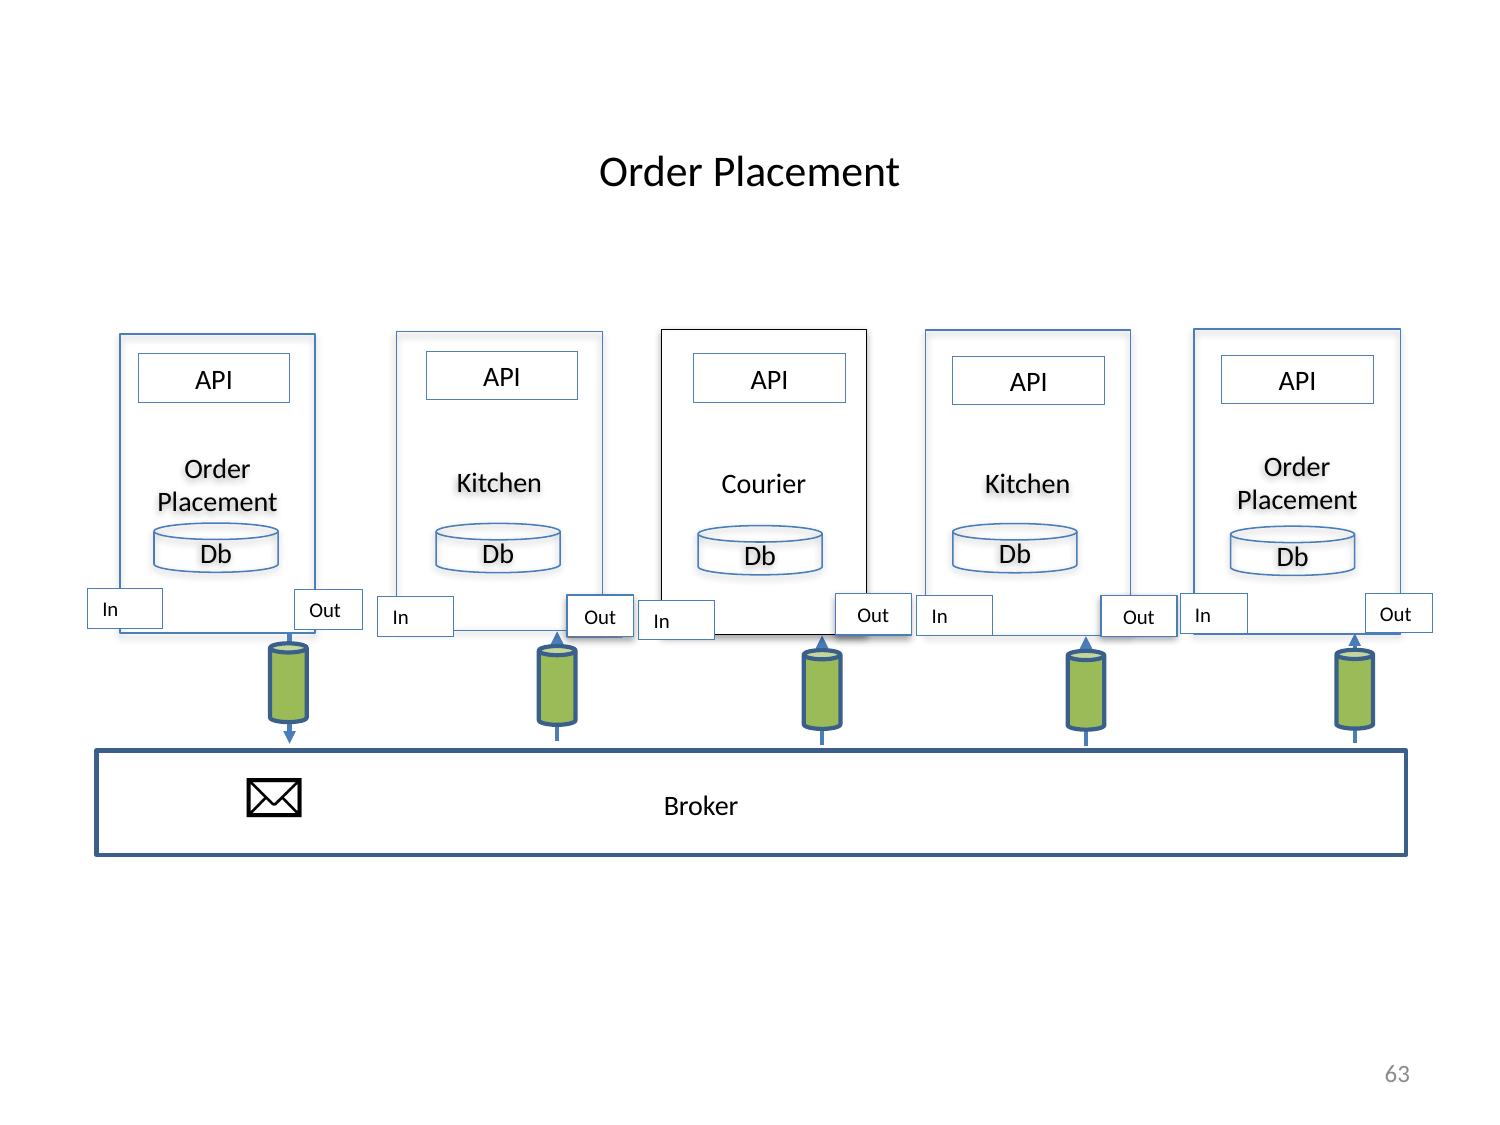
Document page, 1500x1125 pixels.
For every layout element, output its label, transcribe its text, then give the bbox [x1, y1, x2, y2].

text_box In [1180, 593, 1248, 634]
text_box Out [1365, 593, 1433, 633]
text_box [1065, 648, 1081, 732]
text_box Out [1174, 595, 1178, 637]
text_box Out [906, 593, 912, 636]
text_box [801, 648, 817, 731]
text_box [294, 641, 309, 724]
text_box In [639, 600, 715, 640]
text_box [826, 648, 836, 654]
text_box [1090, 655, 1107, 732]
picture [1101, 581, 1169, 648]
text_box API [138, 353, 290, 403]
text_box API [693, 353, 846, 403]
text_box [826, 655, 843, 731]
text_box [562, 659, 578, 727]
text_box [558, 653, 578, 658]
text_box In [377, 596, 454, 637]
text_box Broker [649, 780, 754, 829]
text_box [1334, 647, 1350, 731]
text_box Order Placement [1193, 328, 1401, 635]
text_box Kitchen [396, 331, 603, 631]
text_box Order Placement [341, 135, 1158, 203]
text_box In [916, 595, 993, 636]
picture [561, 584, 628, 652]
text_box API [1221, 355, 1374, 404]
text_box In [87, 588, 163, 629]
text_box Db [1229, 525, 1356, 577]
text_box Kitchen [925, 329, 1131, 636]
text_box Db [153, 522, 279, 574]
text_box Order Placement [119, 333, 316, 634]
picture [240, 764, 307, 831]
text_box [94, 748, 1408, 857]
text_box Db [697, 524, 823, 576]
text_box [267, 641, 285, 725]
text_box [1359, 647, 1376, 731]
picture [839, 582, 902, 650]
text_box Out [294, 589, 363, 630]
text_box [536, 644, 552, 727]
slide_number 63 [1074, 1042, 1425, 1103]
text_box [1090, 648, 1099, 655]
text_box Courier [661, 329, 867, 635]
